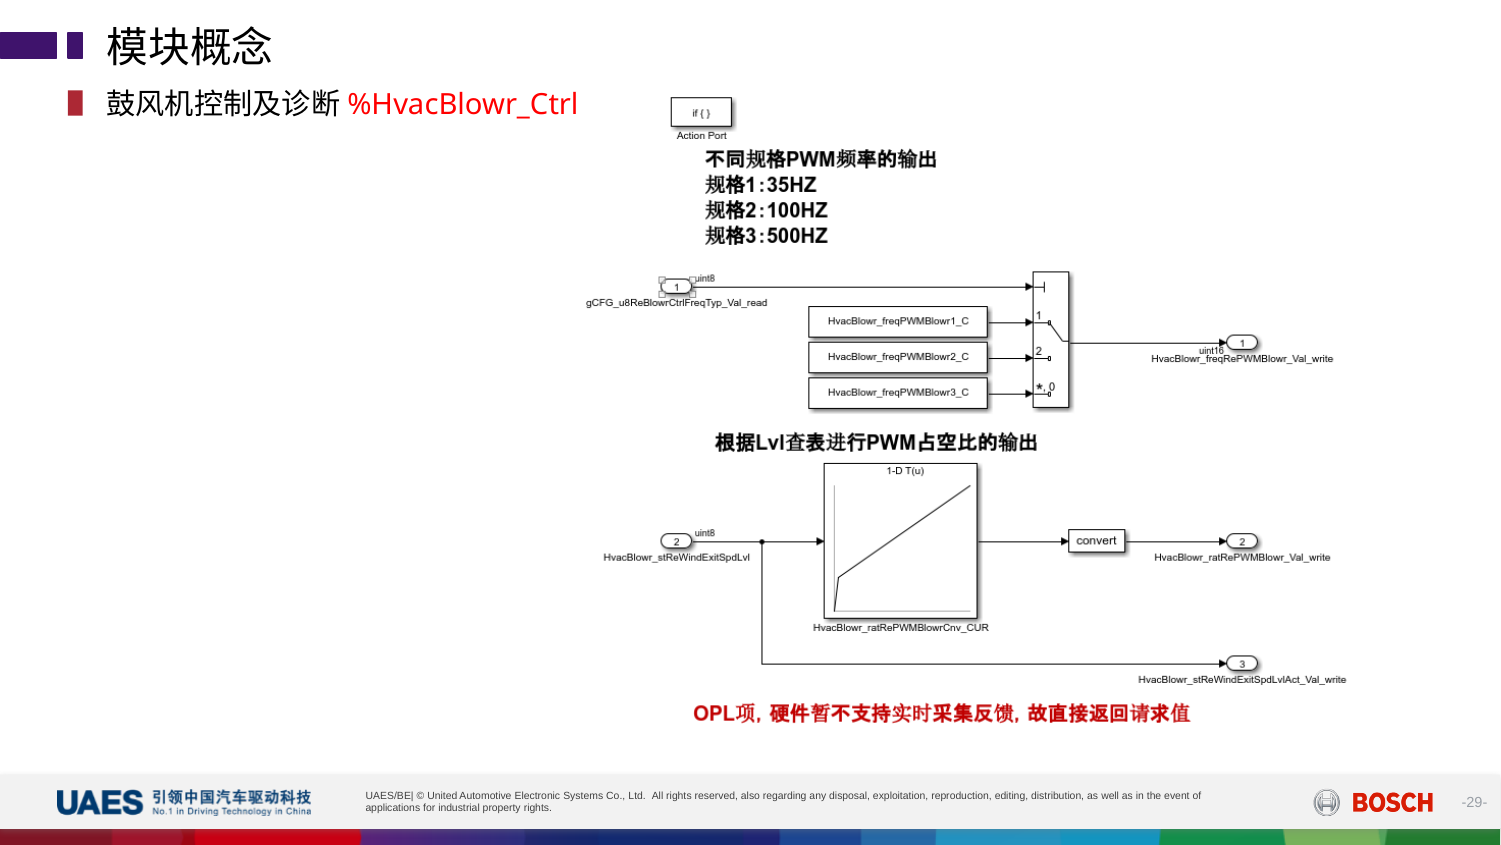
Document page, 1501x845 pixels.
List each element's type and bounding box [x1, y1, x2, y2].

picture [57, 789, 311, 816]
text_box [0, 20, 544, 72]
text_box [67, 85, 692, 167]
picture [0, 829, 1501, 845]
picture [578, 85, 1371, 739]
